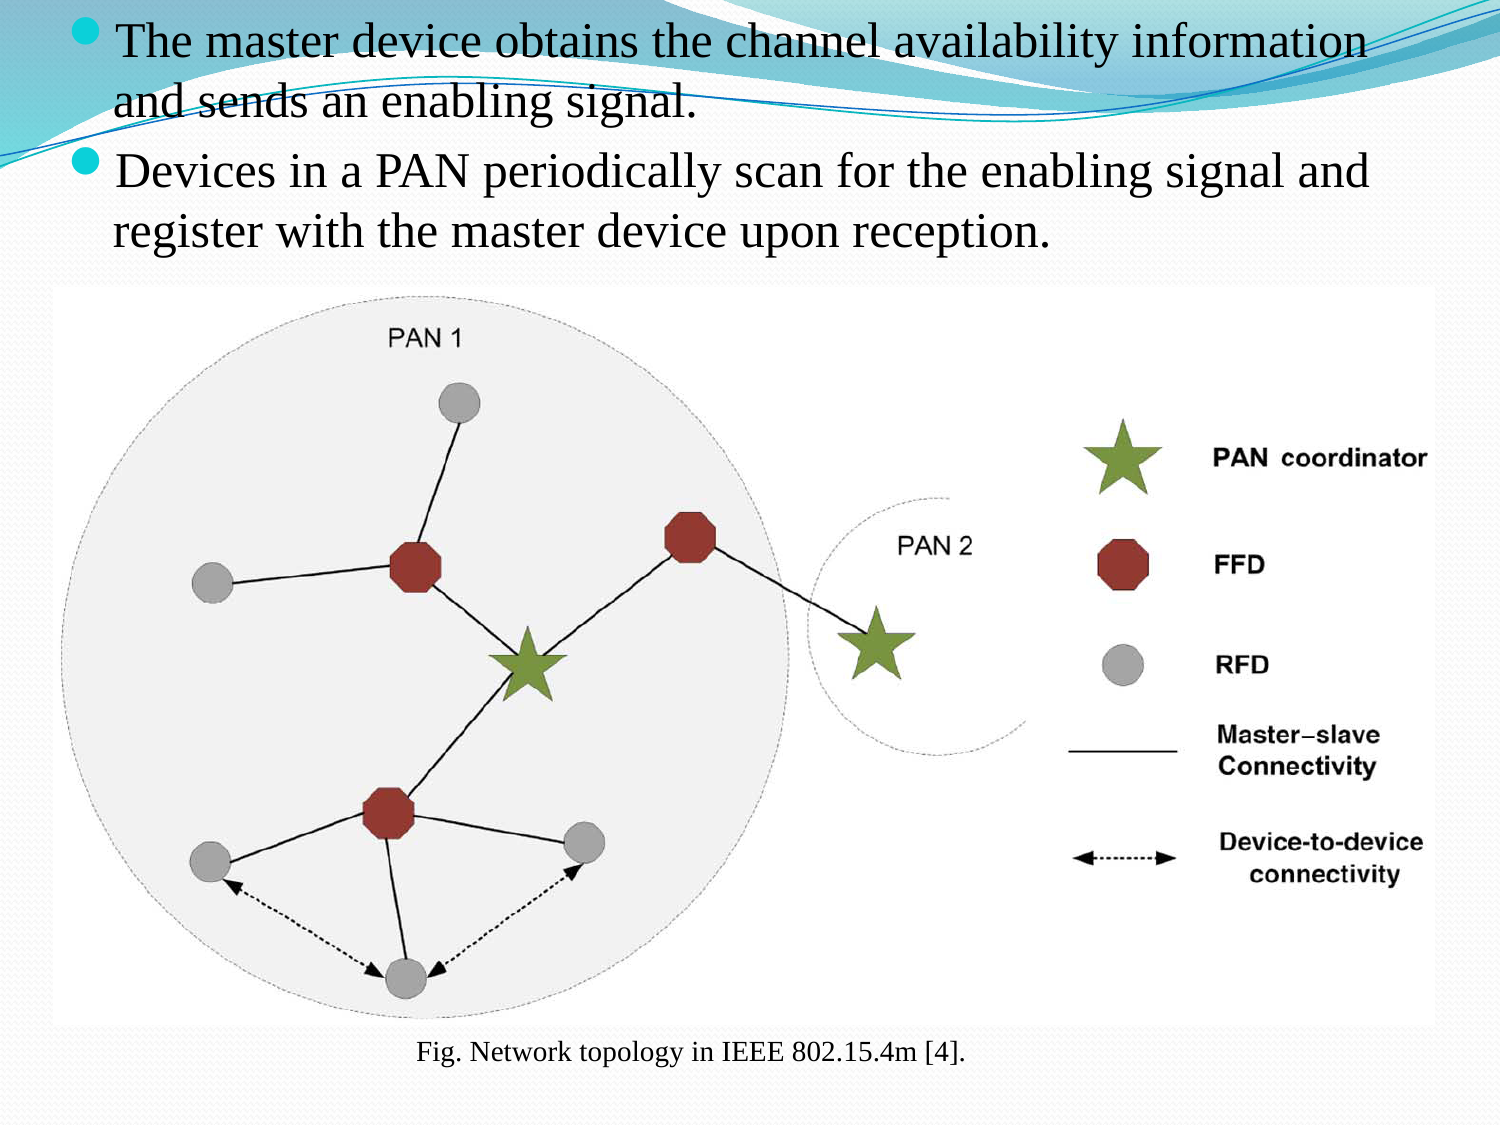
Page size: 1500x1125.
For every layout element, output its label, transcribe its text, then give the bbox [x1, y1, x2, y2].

text_box Fig. Network topology in IEEE 802.15.4m [4]. [326, 1038, 982, 1075]
list The master device obtains the channel availability information and sends an enabling signal. Devices in a PAN periodically scan for the enabling signal and register with the master device upon reception. [53, 0, 1447, 296]
picture [52, 287, 1436, 1026]
